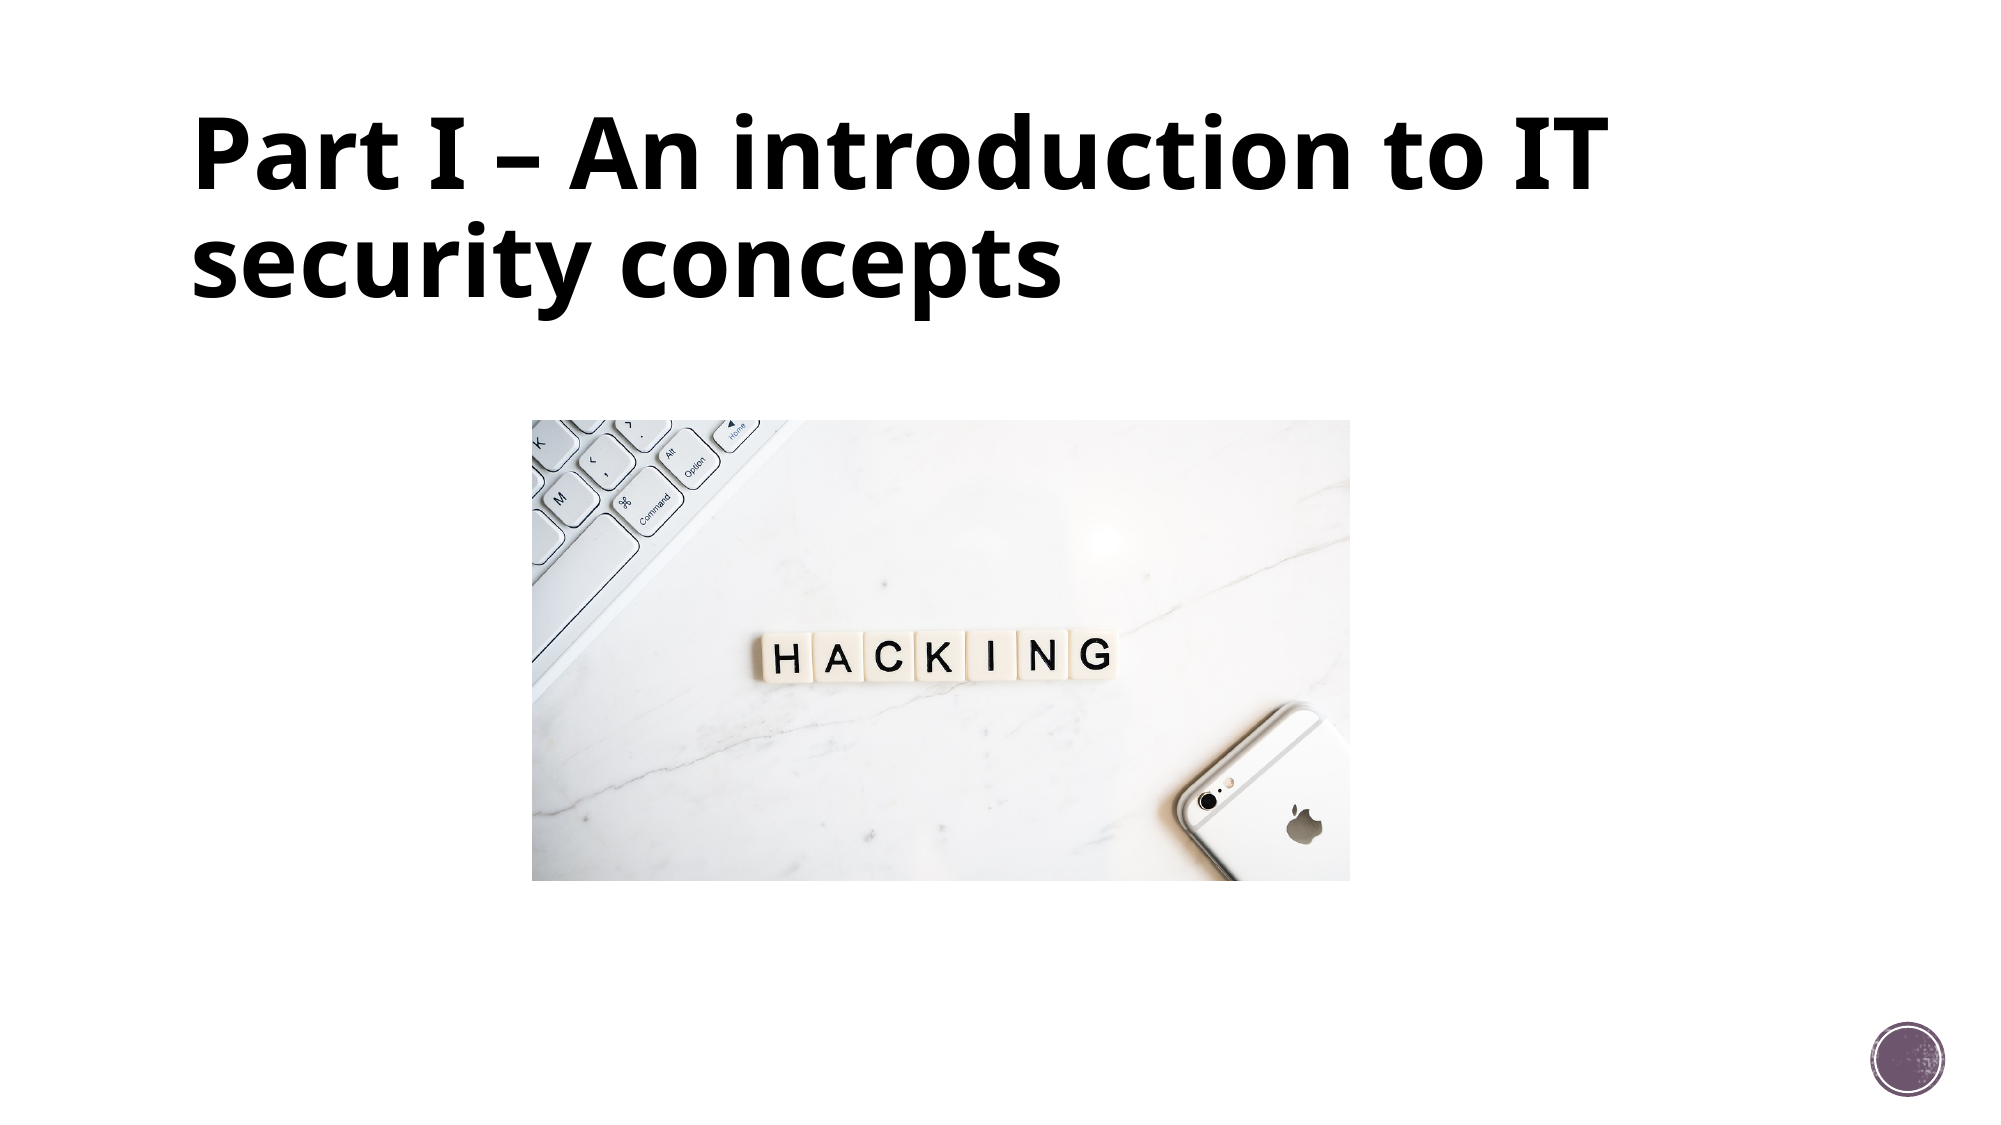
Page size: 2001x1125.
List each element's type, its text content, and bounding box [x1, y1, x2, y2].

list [535, 424, 1348, 879]
title Part I – An introduction to IT security concepts [175, 79, 1826, 344]
